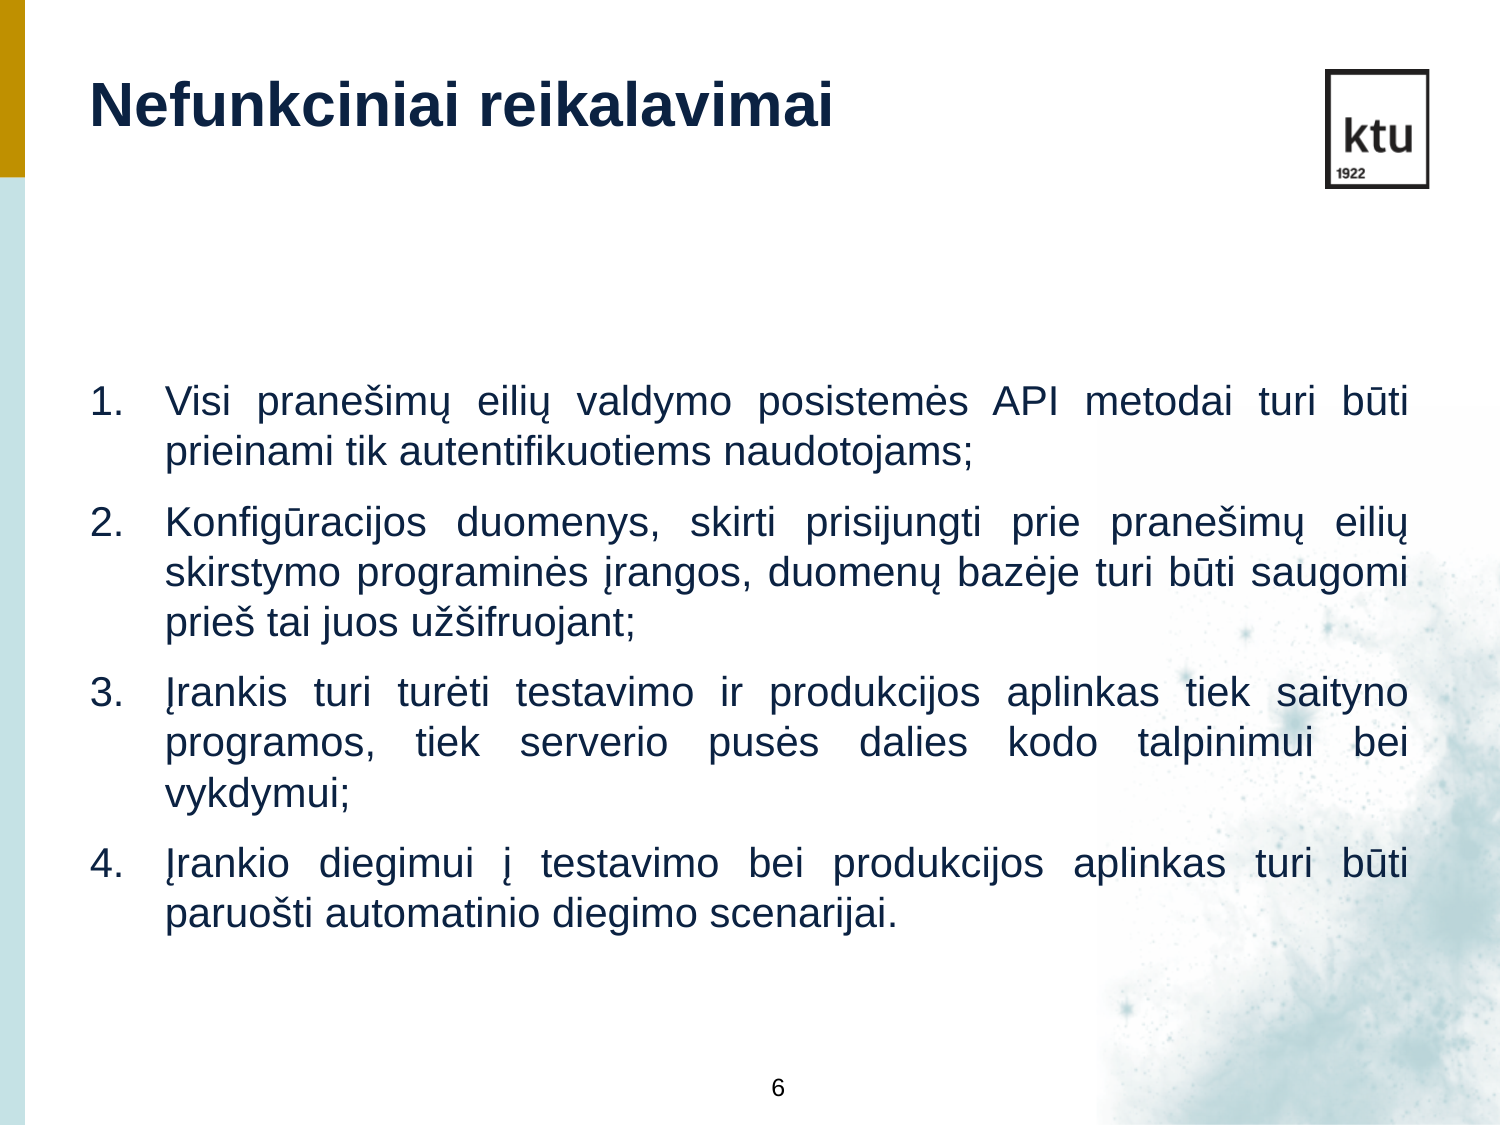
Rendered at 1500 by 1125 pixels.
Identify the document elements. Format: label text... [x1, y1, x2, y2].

picture [1098, 407, 1500, 1124]
list Nefunkciniai reikalavimai [75, 69, 946, 171]
list Visi pranešimų eilių valdymo posistemės API metodai turi būti prieinami tik autentifikuotiems naudotojams; Konfigūracijos duomenys, skirti prisijungti prie pranešimų eilių skirstymo programinės įrangos, duomenų bazėje turi būti saugomi prieš tai juos užšifruojant; Įrankis turi turėti testavimo ir produkcijos aplinkas tiek saityno programos, tiek serverio pusės dalies kodo talpinimui bei vykdymui; Įrankio diegimui į testavimo bei produkcijos aplinkas turi būti paruošti automatinio diegimo scenarijai. [75, 366, 1425, 909]
